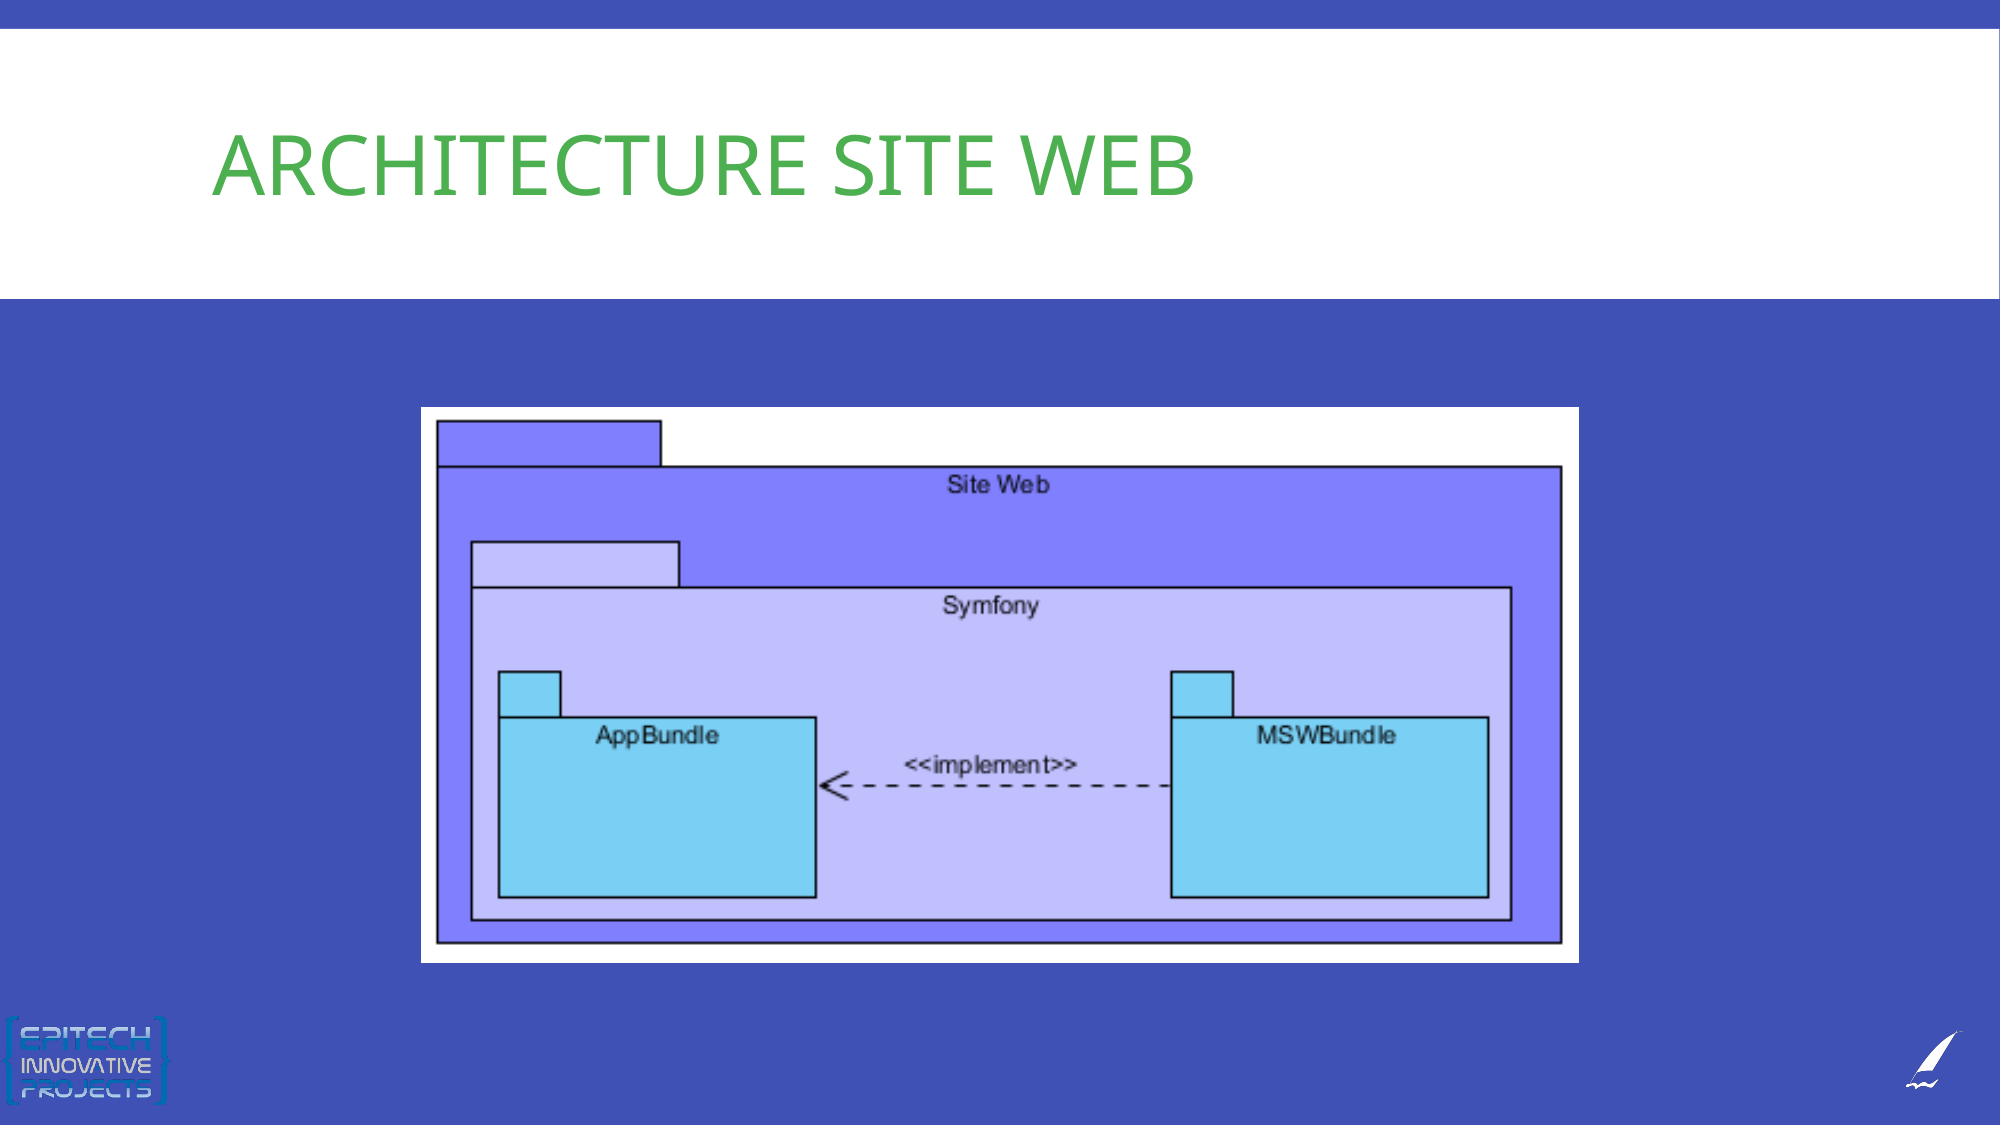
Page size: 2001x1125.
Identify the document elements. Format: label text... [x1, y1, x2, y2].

picture [421, 406, 1579, 963]
picture [1869, 994, 2000, 1125]
title Architecture Site Web [197, 46, 1803, 295]
picture [0, 1016, 172, 1105]
